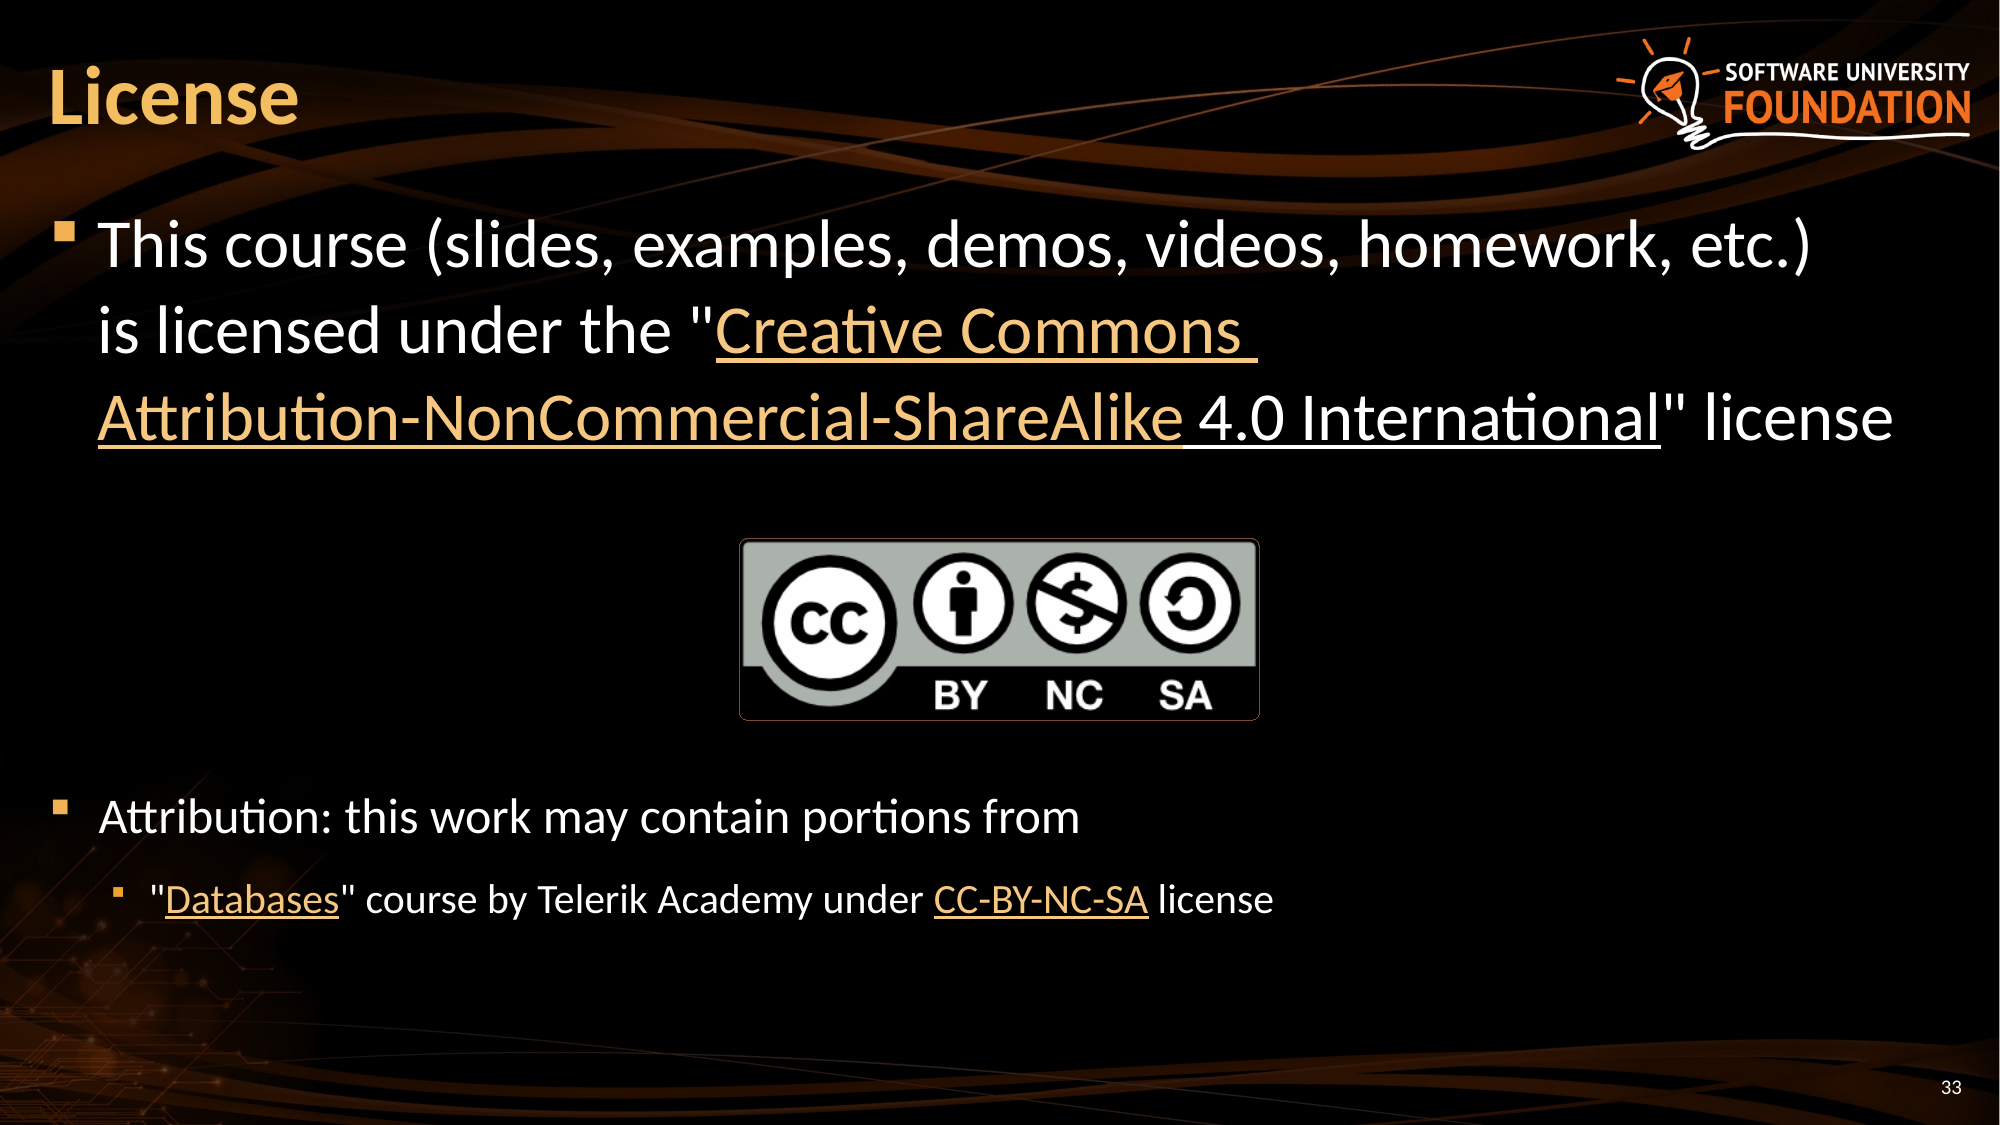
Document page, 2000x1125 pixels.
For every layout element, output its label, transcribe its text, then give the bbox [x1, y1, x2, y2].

picture [0, 0, 2000, 1125]
title License [30, 6, 1602, 189]
list This course (slides, examples, demos, videos, homework, etc.) is licensed under the "Creative Commons Attribution-NonCommercial-ShareAlike 4.0 International" license [31, 188, 1968, 484]
list Attribution: this work may contain portions from "Databases" course by Telerik Academy under CC-BY-NC-SA license [30, 774, 1968, 1103]
